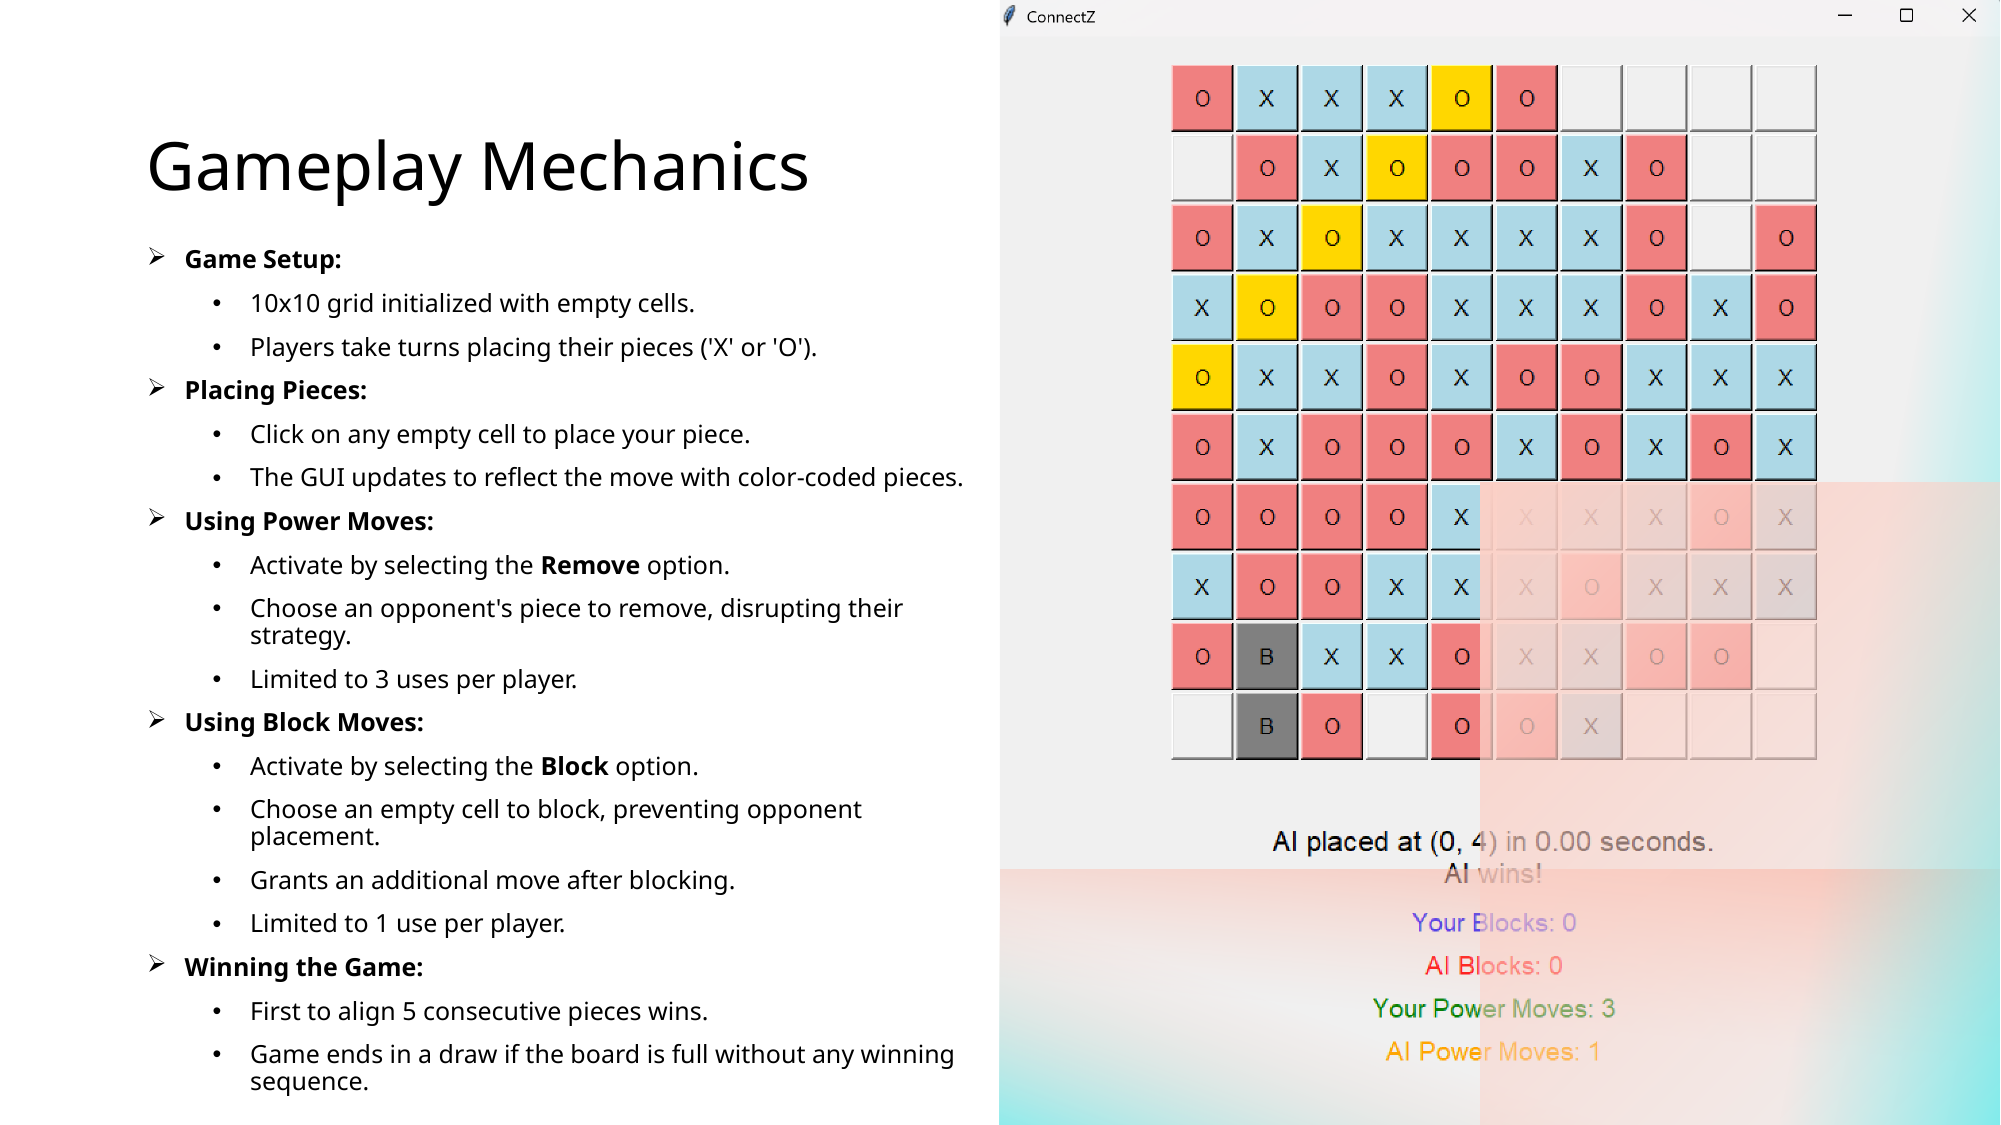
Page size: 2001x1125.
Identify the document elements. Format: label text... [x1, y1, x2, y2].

picture [999, 0, 2000, 1125]
list Game Setup: 10x10 grid initialized with empty cells. Players take turns placing their pieces ('X' or 'O'). Placing Pieces: Click on any empty cell to place your piece. The GUI updates to reflect the move with color-coded pieces. Using Power Moves: Activate by selecting the Remove option. Choose an opponent's piece to remove, disrupting their strategy. Limited to 3 uses per player. Using Block Moves: Activate by selecting the Block option. Choose an empty cell to block, preventing opponent placement. Grants an additional move after blocking. Limited to 1 use per player. Winning the Game: First to align 5 consecutive pieces wins. Game ends in a draw if the board is full without any winning sequence. [113, 239, 999, 1112]
title Gameplay Mechanics [131, 125, 950, 213]
